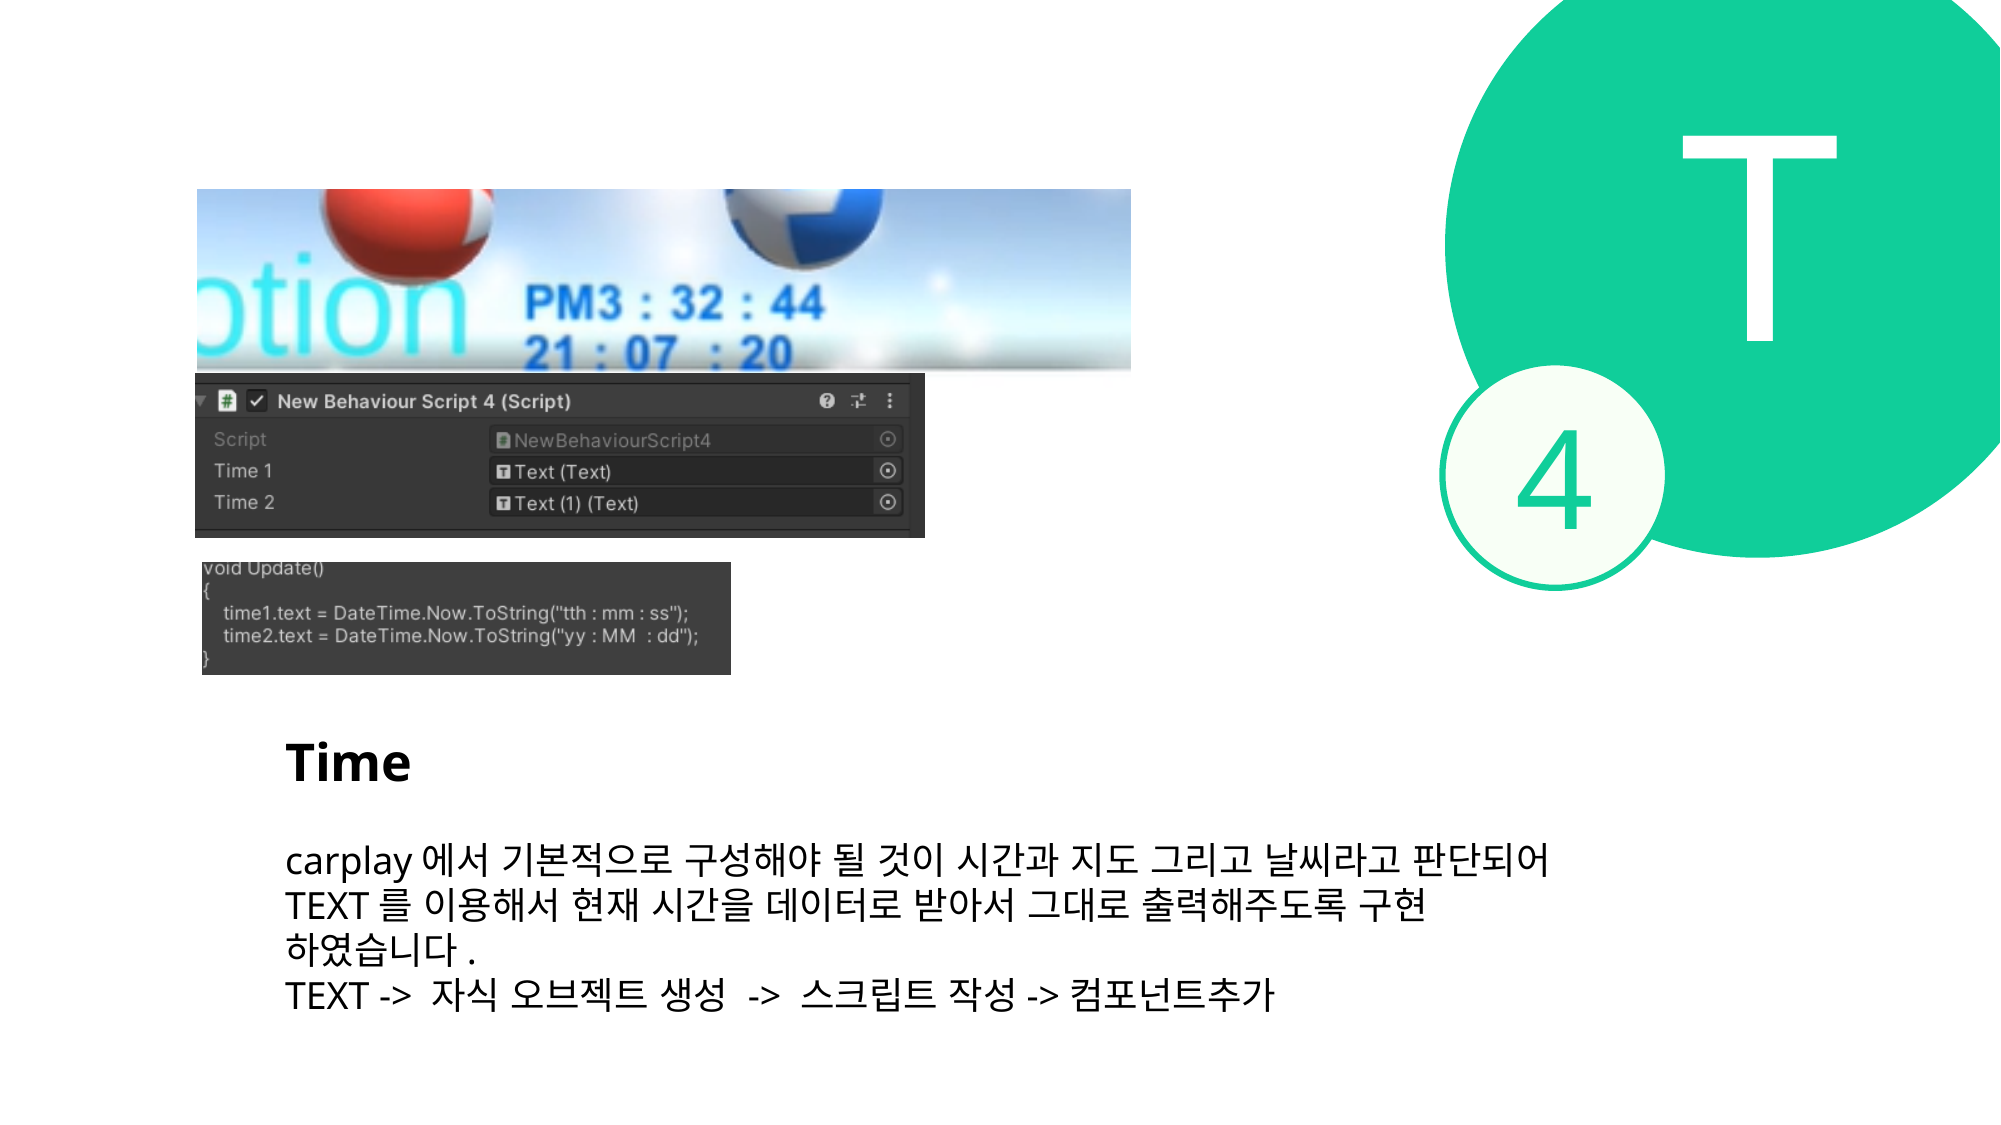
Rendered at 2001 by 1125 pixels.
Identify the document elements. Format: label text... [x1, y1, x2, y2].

text_box Time carplay에서 기본적으로 구성해야 될 것이 시간과 지도 그리고 날씨라고 판단되어 TEXT를 이용해서 현재 시간을 데이터로 받아서 그대로 출력해주도록 구현 하였습니다. TEXT -> 자식 오브젝트 생성 -> 스크립트 작성->컴포넌트추가 [270, 722, 1594, 1025]
text_box [1445, 0, 2000, 558]
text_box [1442, 362, 1668, 588]
picture [195, 189, 1131, 538]
text_box T [1665, 46, 1855, 407]
picture [202, 562, 731, 675]
